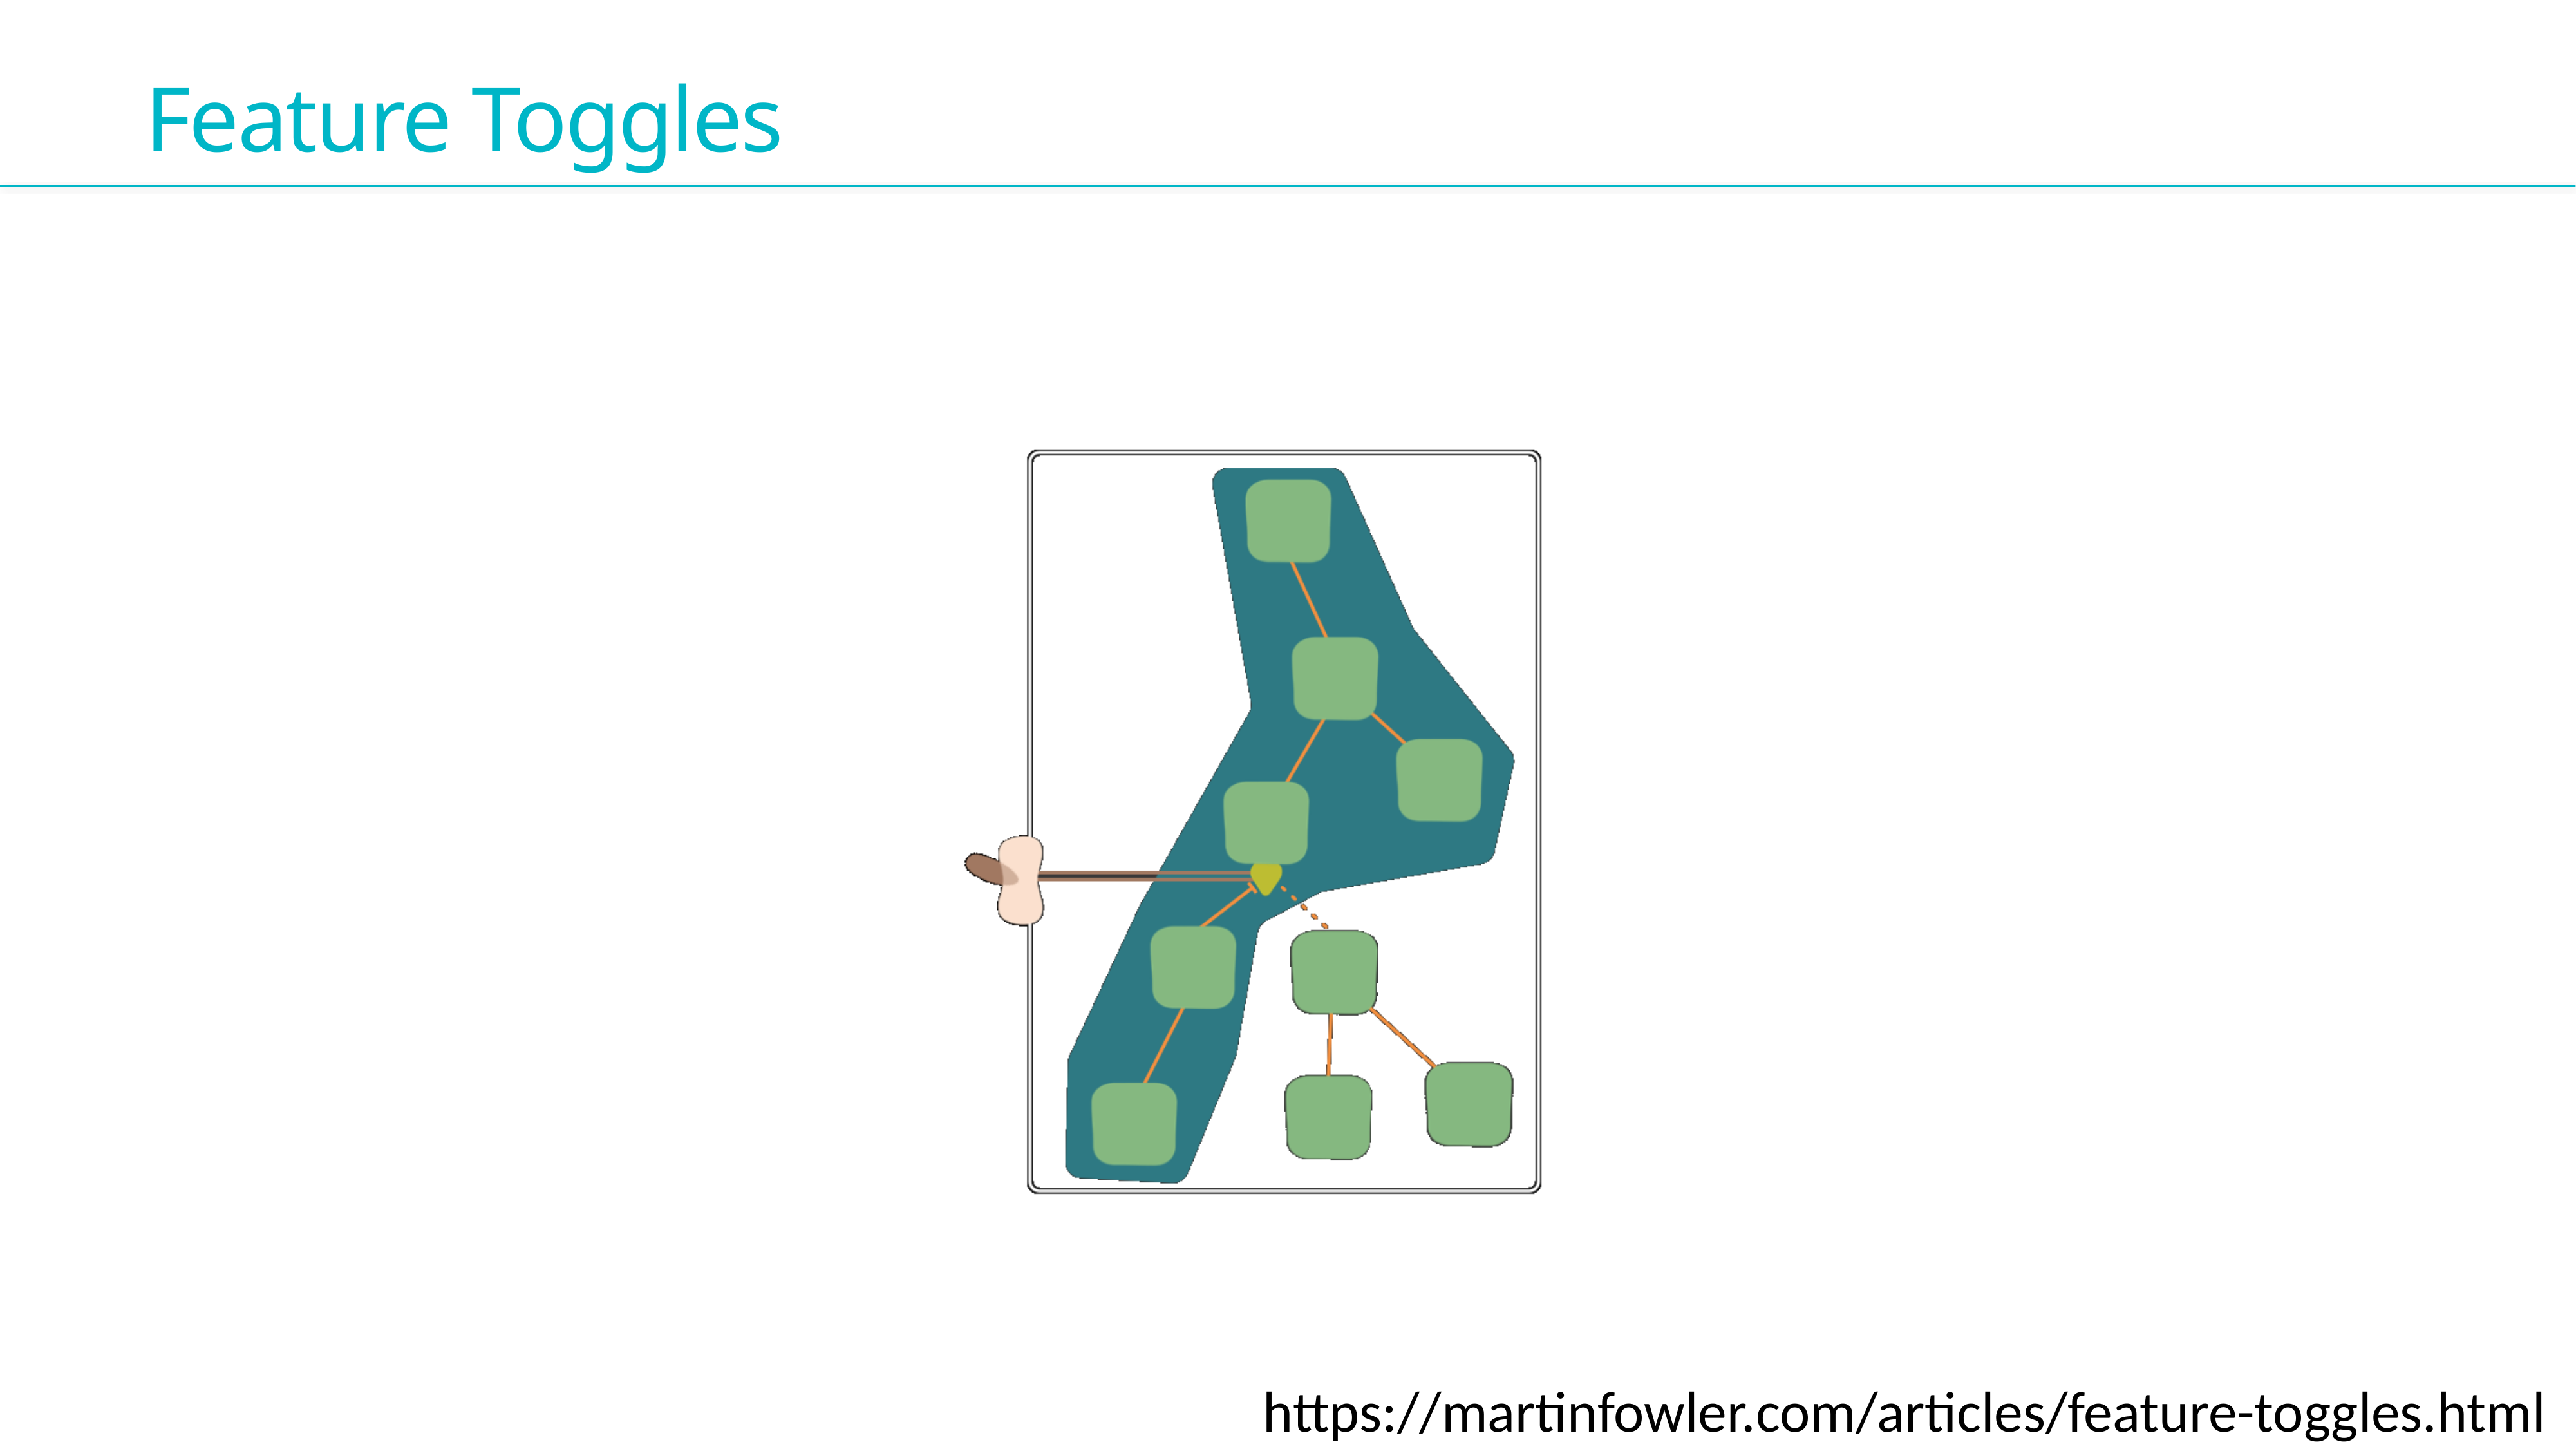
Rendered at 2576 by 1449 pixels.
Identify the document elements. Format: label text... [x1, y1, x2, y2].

picture [950, 423, 1567, 1225]
text_box https://martinfowler.com/articles/feature-toggles.html [1254, 1369, 2576, 1448]
text_box Feature Toggles [135, 57, 793, 175]
